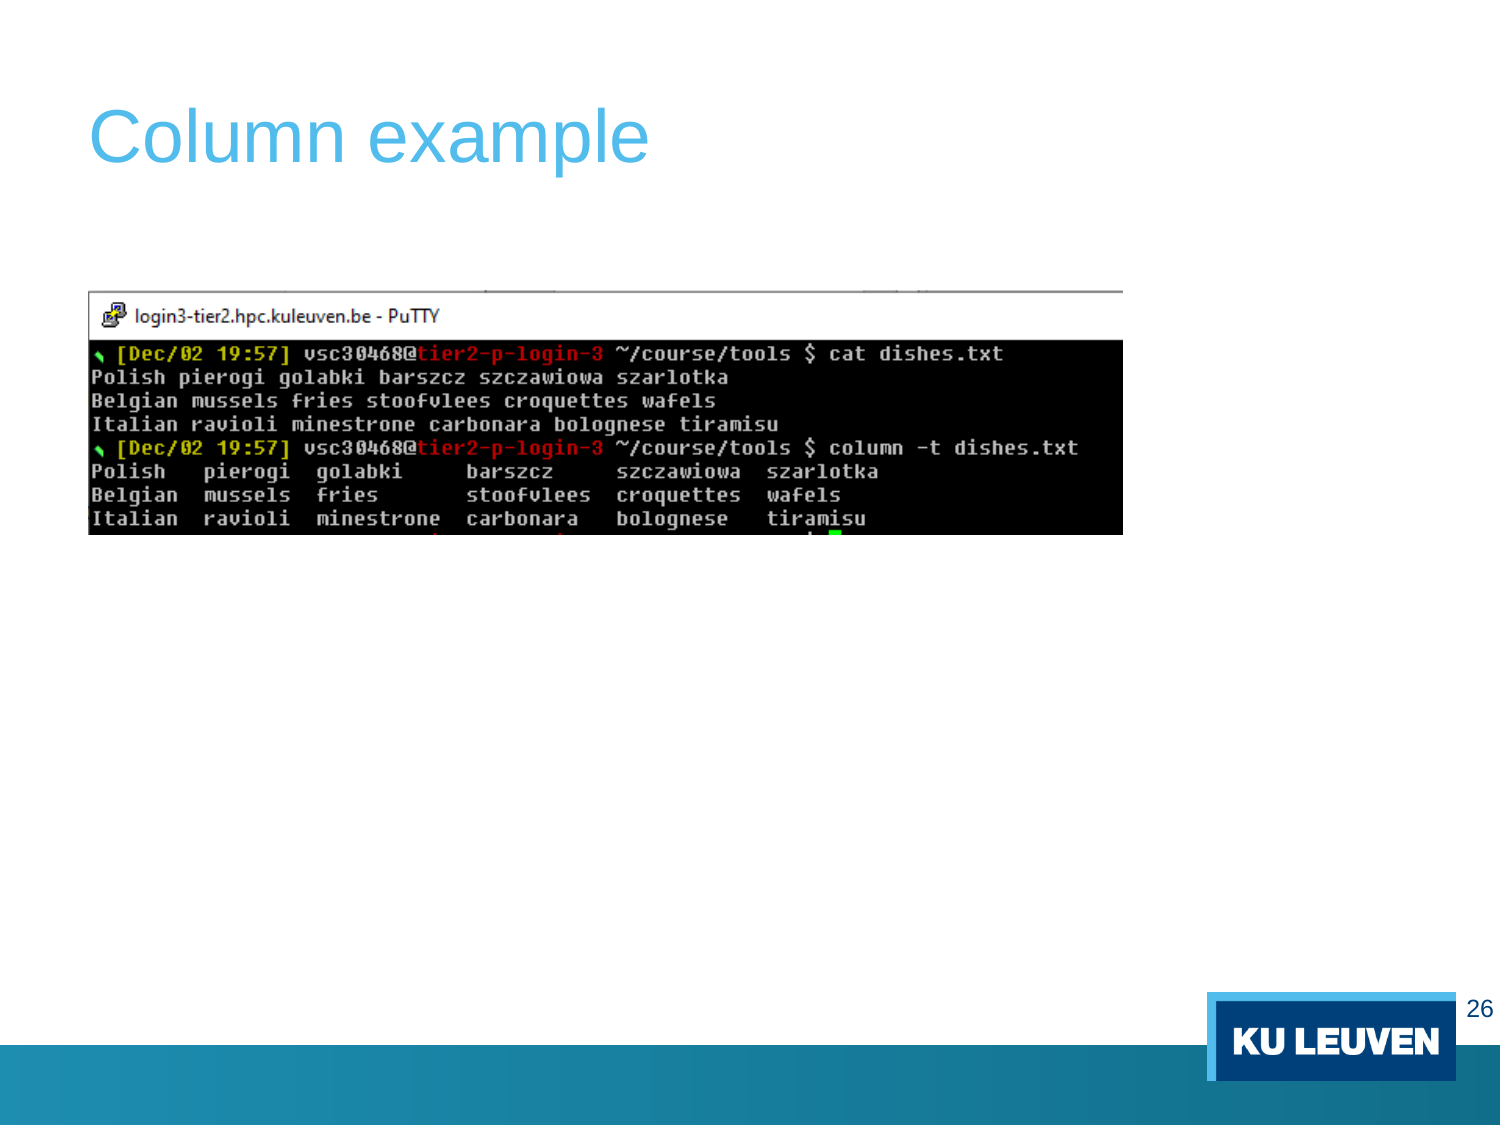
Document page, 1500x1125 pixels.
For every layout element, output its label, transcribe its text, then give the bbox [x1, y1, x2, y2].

slide_number 26 [1340, 992, 1495, 1040]
title Column example [88, 29, 1456, 178]
picture [1207, 992, 1456, 1081]
picture [88, 290, 1124, 535]
